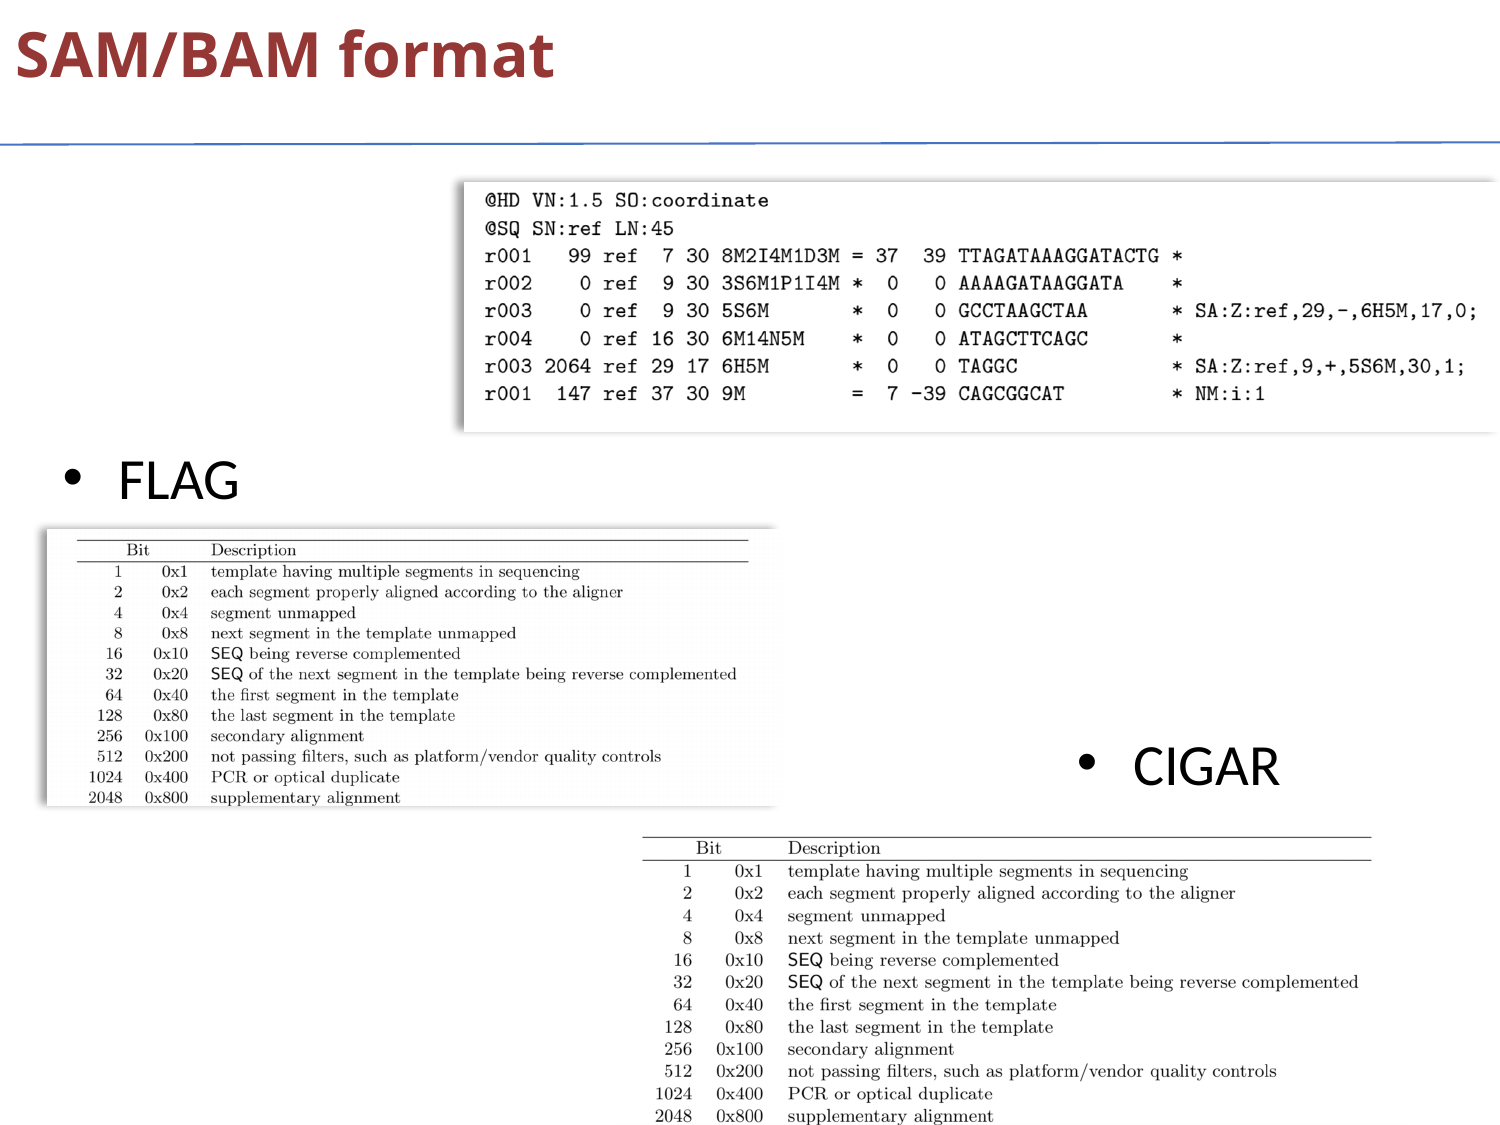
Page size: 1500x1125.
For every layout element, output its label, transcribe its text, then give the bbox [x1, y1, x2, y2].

picture [610, 825, 1409, 1125]
picture [47, 529, 783, 806]
text_box SAM/BAM format [0, 7, 1500, 99]
picture [463, 182, 1500, 432]
text_box CIGAR [1062, 719, 1500, 805]
text_box FLAG [47, 433, 1409, 519]
